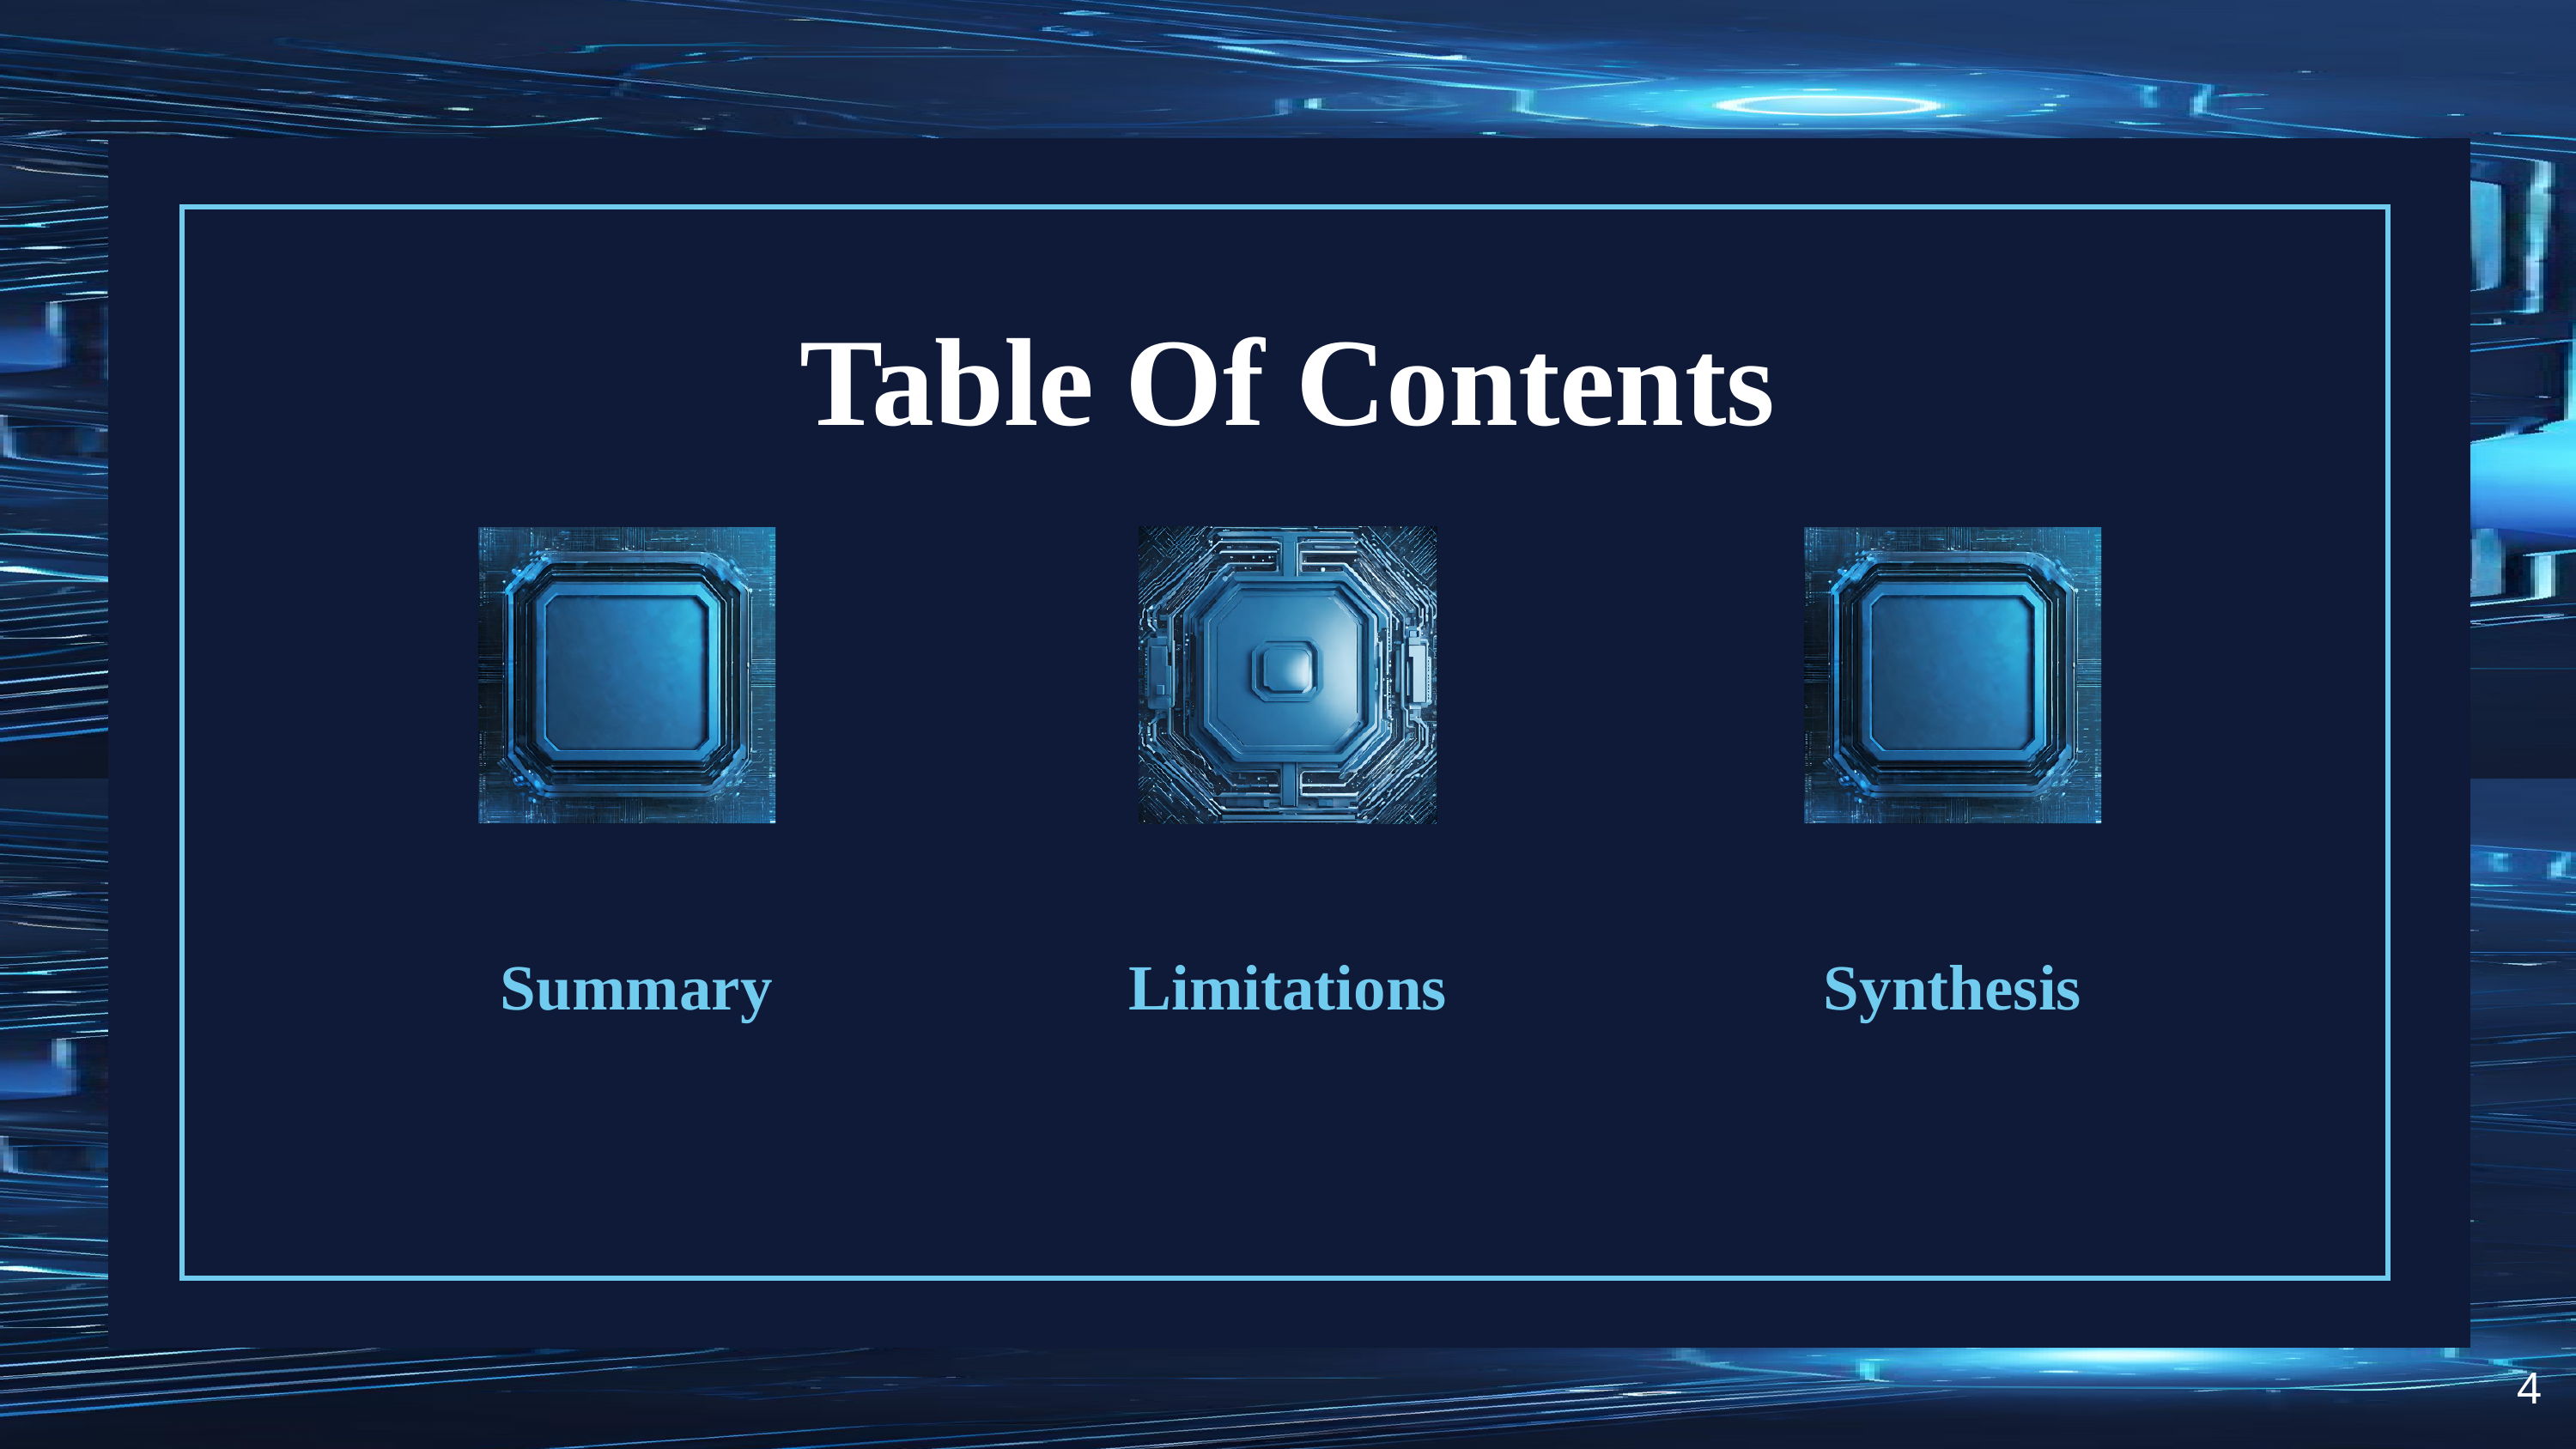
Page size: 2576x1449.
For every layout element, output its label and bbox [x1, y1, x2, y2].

text_box [108, 112, 2471, 1349]
text_box [0, 0, 2576, 1449]
picture [1803, 526, 2102, 824]
picture [1139, 526, 1437, 824]
picture [477, 526, 776, 824]
